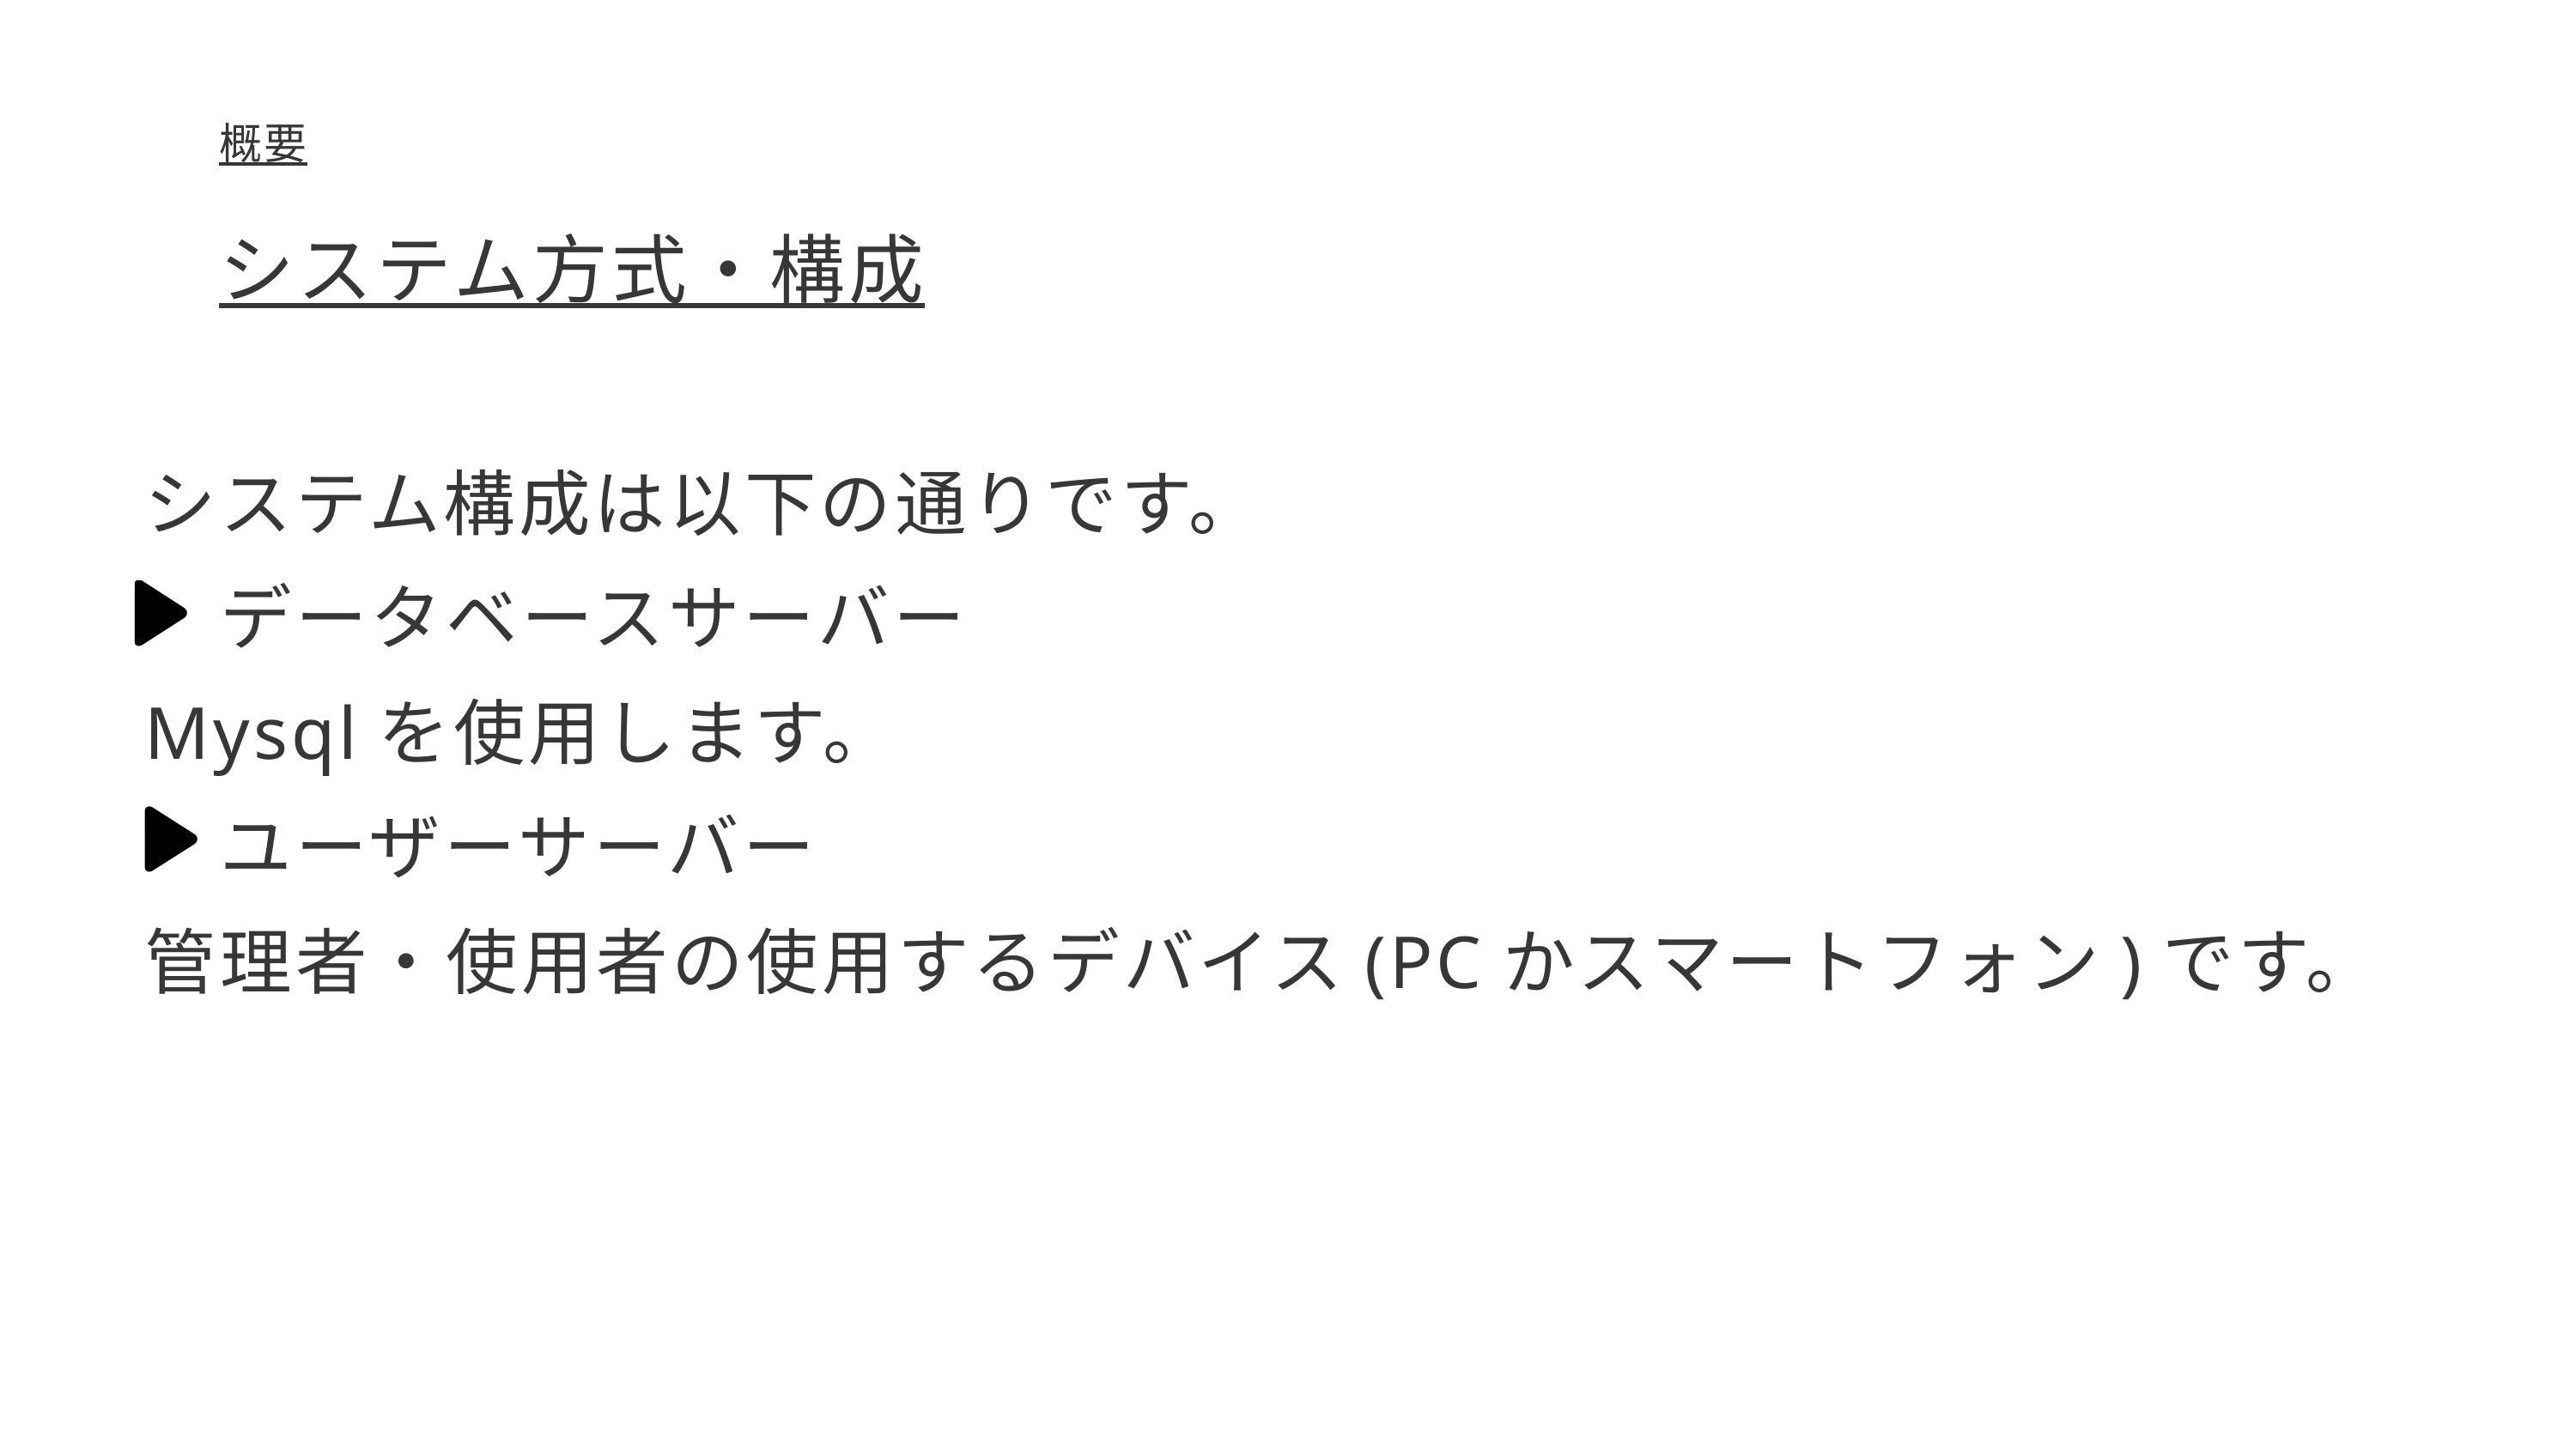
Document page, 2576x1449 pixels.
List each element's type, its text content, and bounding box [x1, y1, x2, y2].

text_box 概要 [218, 99, 1713, 168]
text_box システム方式・構成 [218, 191, 1082, 313]
text_box [134, 580, 187, 646]
text_box [144, 806, 197, 872]
text_box システム構成は以下の通りです。 データベースサーバー Mysqlを使用します。 ユーザーサーバー 管理者・使用者の使用するデバイス(PCかスマートフォン)です。 [144, 429, 2502, 1118]
